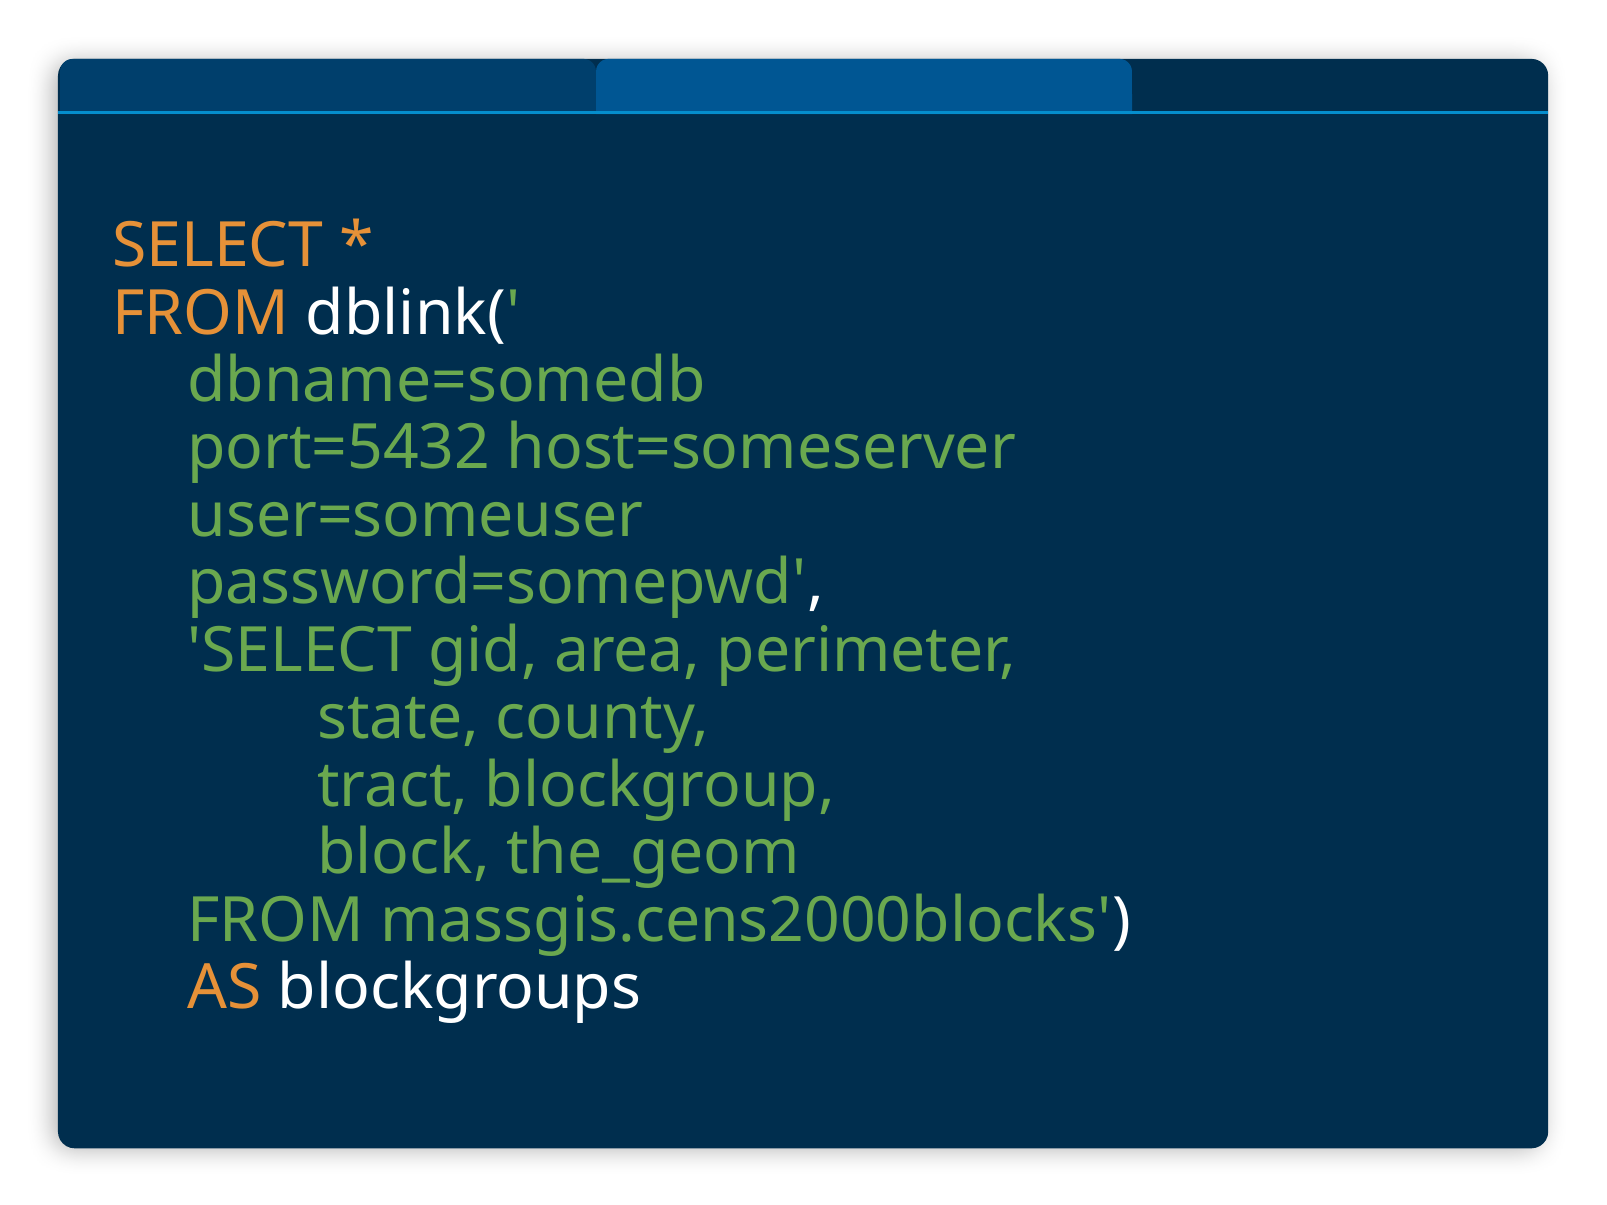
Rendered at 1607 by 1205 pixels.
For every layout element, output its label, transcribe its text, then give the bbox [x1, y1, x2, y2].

title SELECT * FROM dblink(' dbname=somedb port=5432 host=someserver user=someuser password=somepwd', 'SELECT gid, area, perimeter, state, county, tract, blockgroup, block, the_geom FROM massgis.cens2000blocks') AS blockgroups [112, 137, 1494, 1093]
